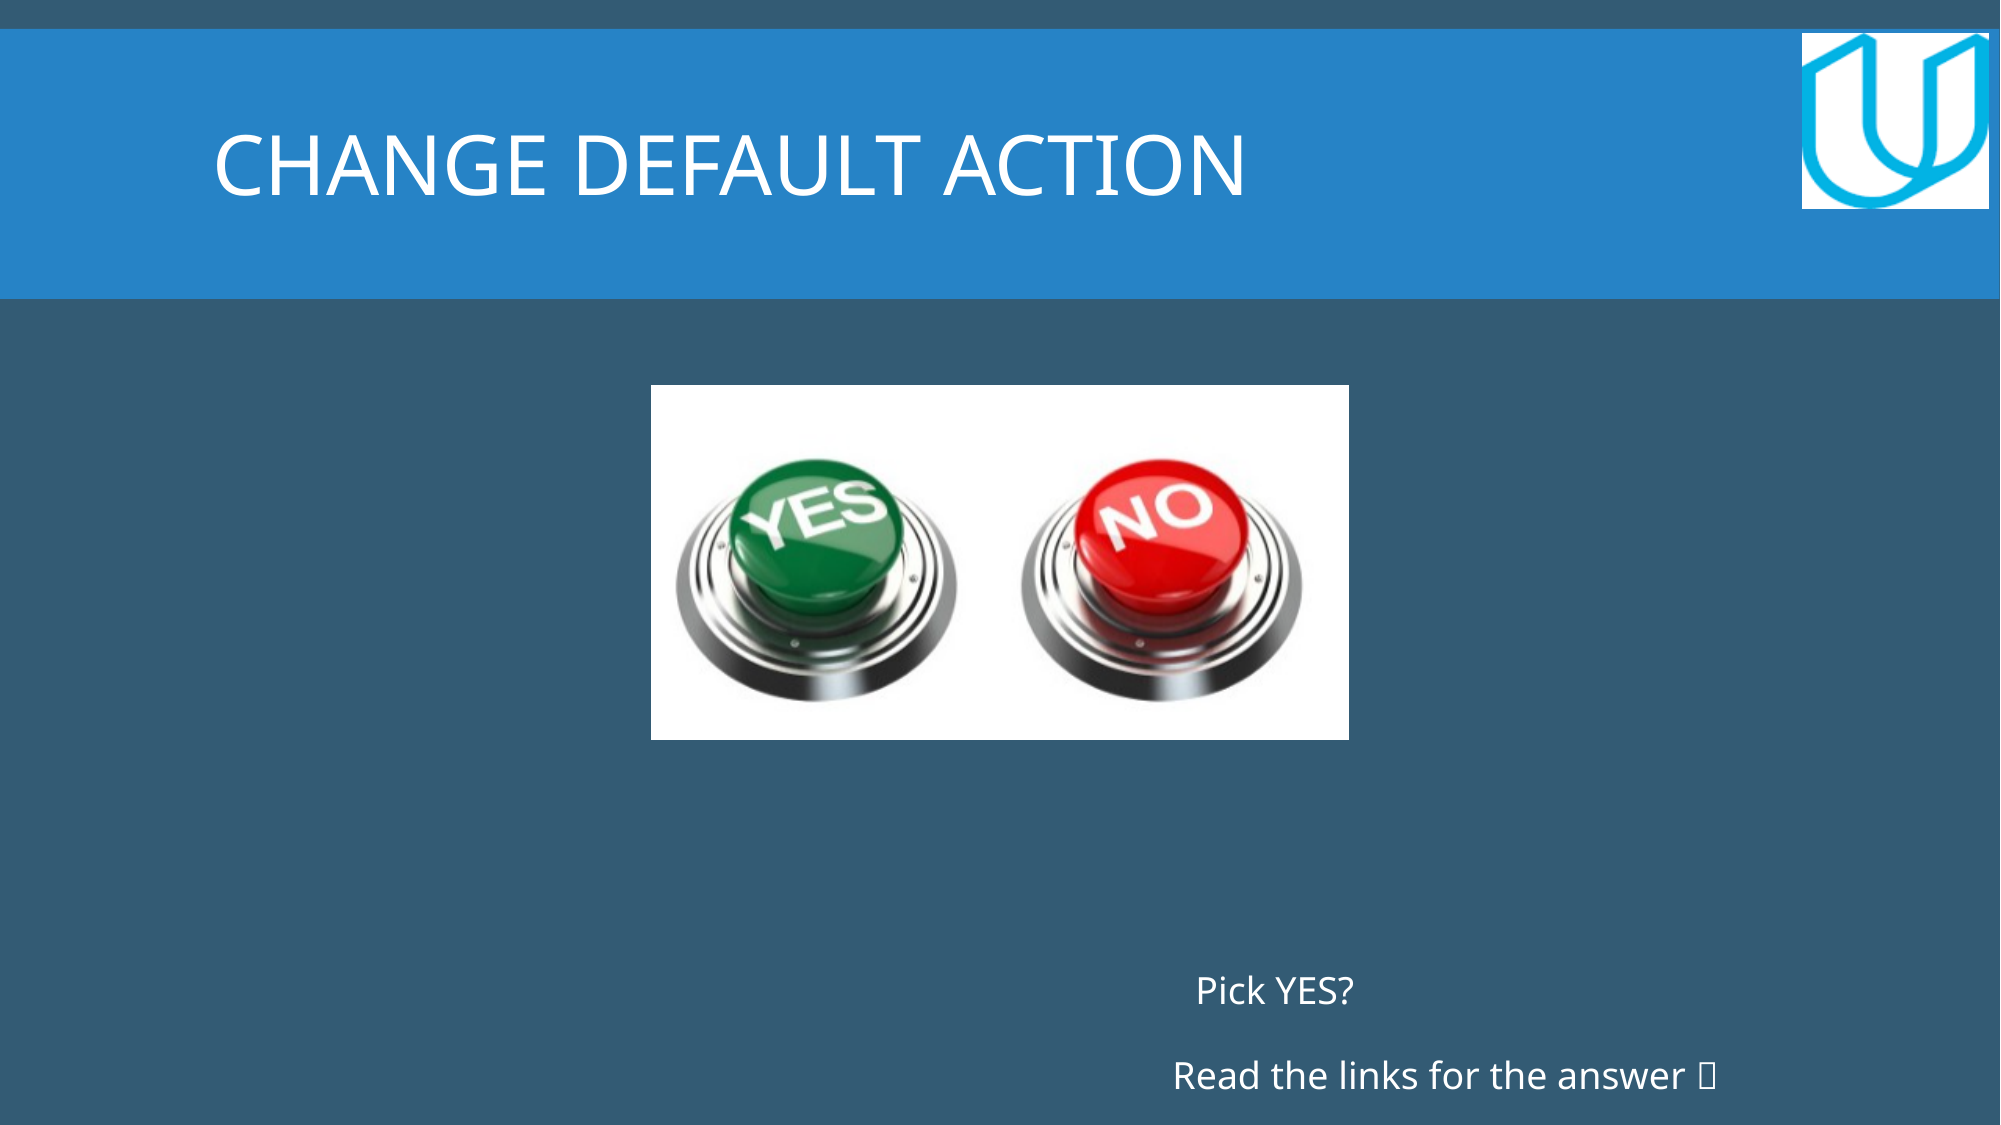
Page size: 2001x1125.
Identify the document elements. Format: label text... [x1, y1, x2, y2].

picture [1802, 33, 1989, 167]
picture [1933, 47, 1974, 167]
picture [1816, 47, 1912, 197]
text_box Read the links for the answer  [1157, 1044, 1734, 1105]
text_box Pick YES? [1180, 959, 1370, 1020]
picture [651, 384, 1349, 741]
title Change default action [197, 46, 1803, 295]
picture [1803, 159, 1866, 209]
picture [1876, 124, 1989, 209]
